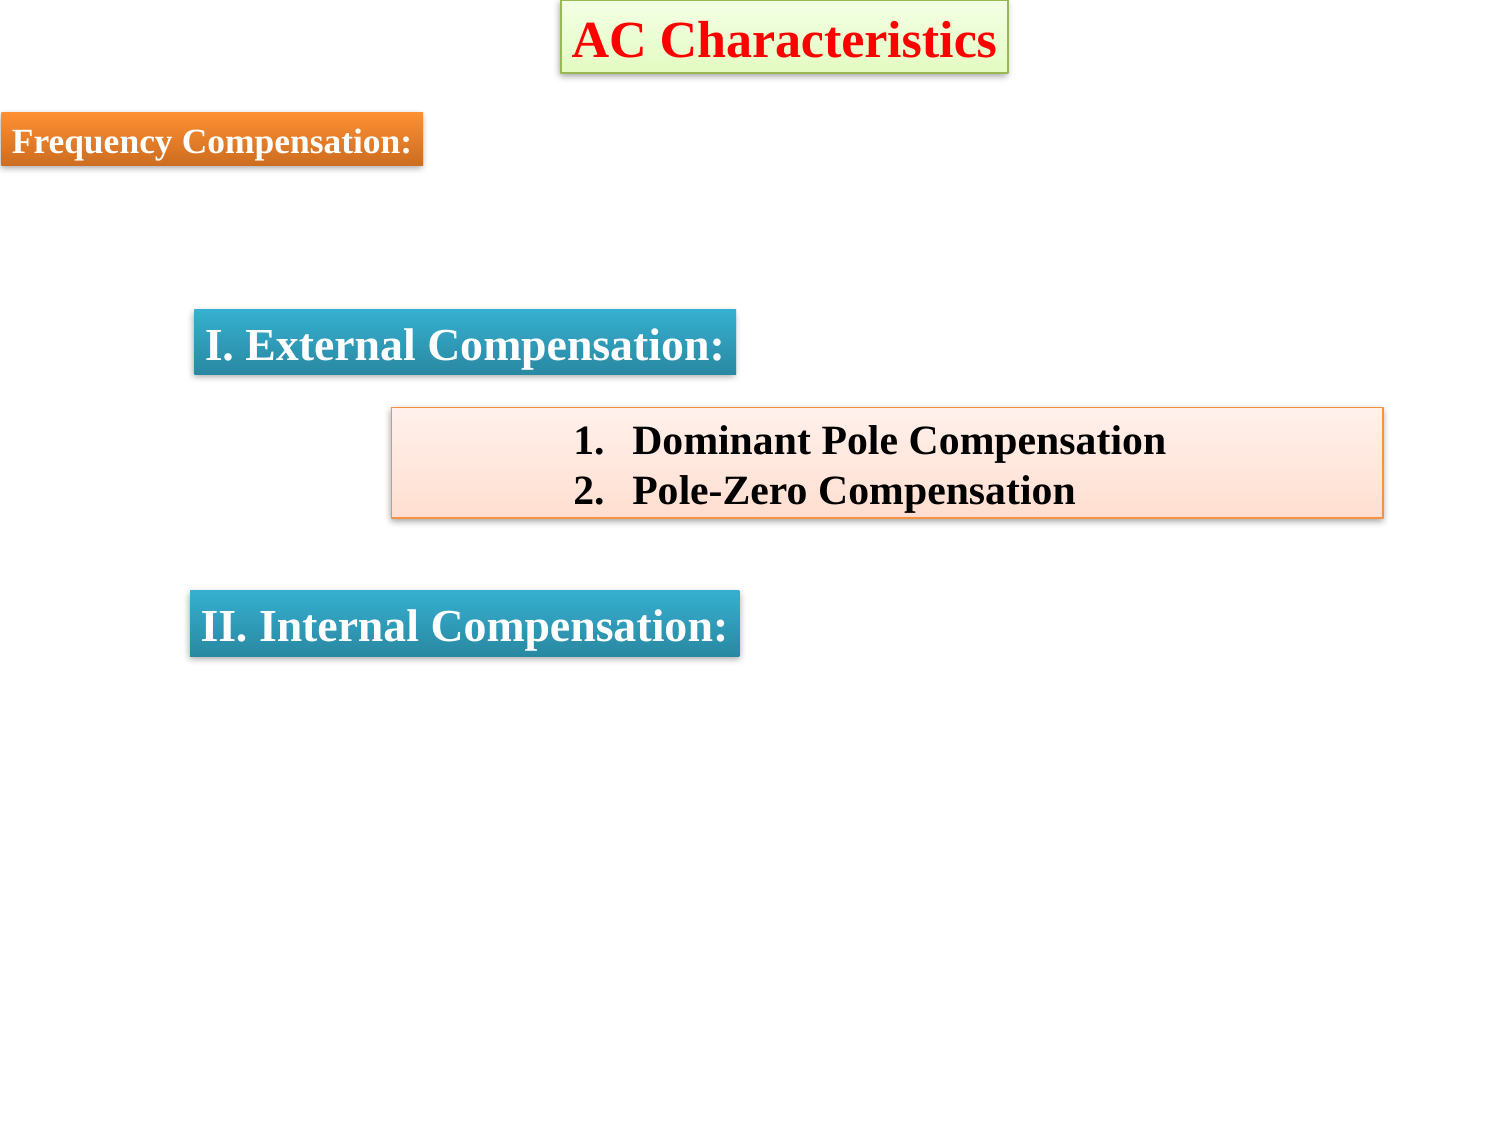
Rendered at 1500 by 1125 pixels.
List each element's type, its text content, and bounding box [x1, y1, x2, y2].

text_box I. External Compensation: [194, 309, 737, 375]
text_box Frequency Compensation: [1, 112, 424, 166]
text_box AC Characteristics [560, 0, 1009, 74]
text_box Dominant Pole Compensation Pole-Zero Compensation [391, 407, 1384, 519]
text_box II. Internal Compensation: [190, 590, 740, 657]
